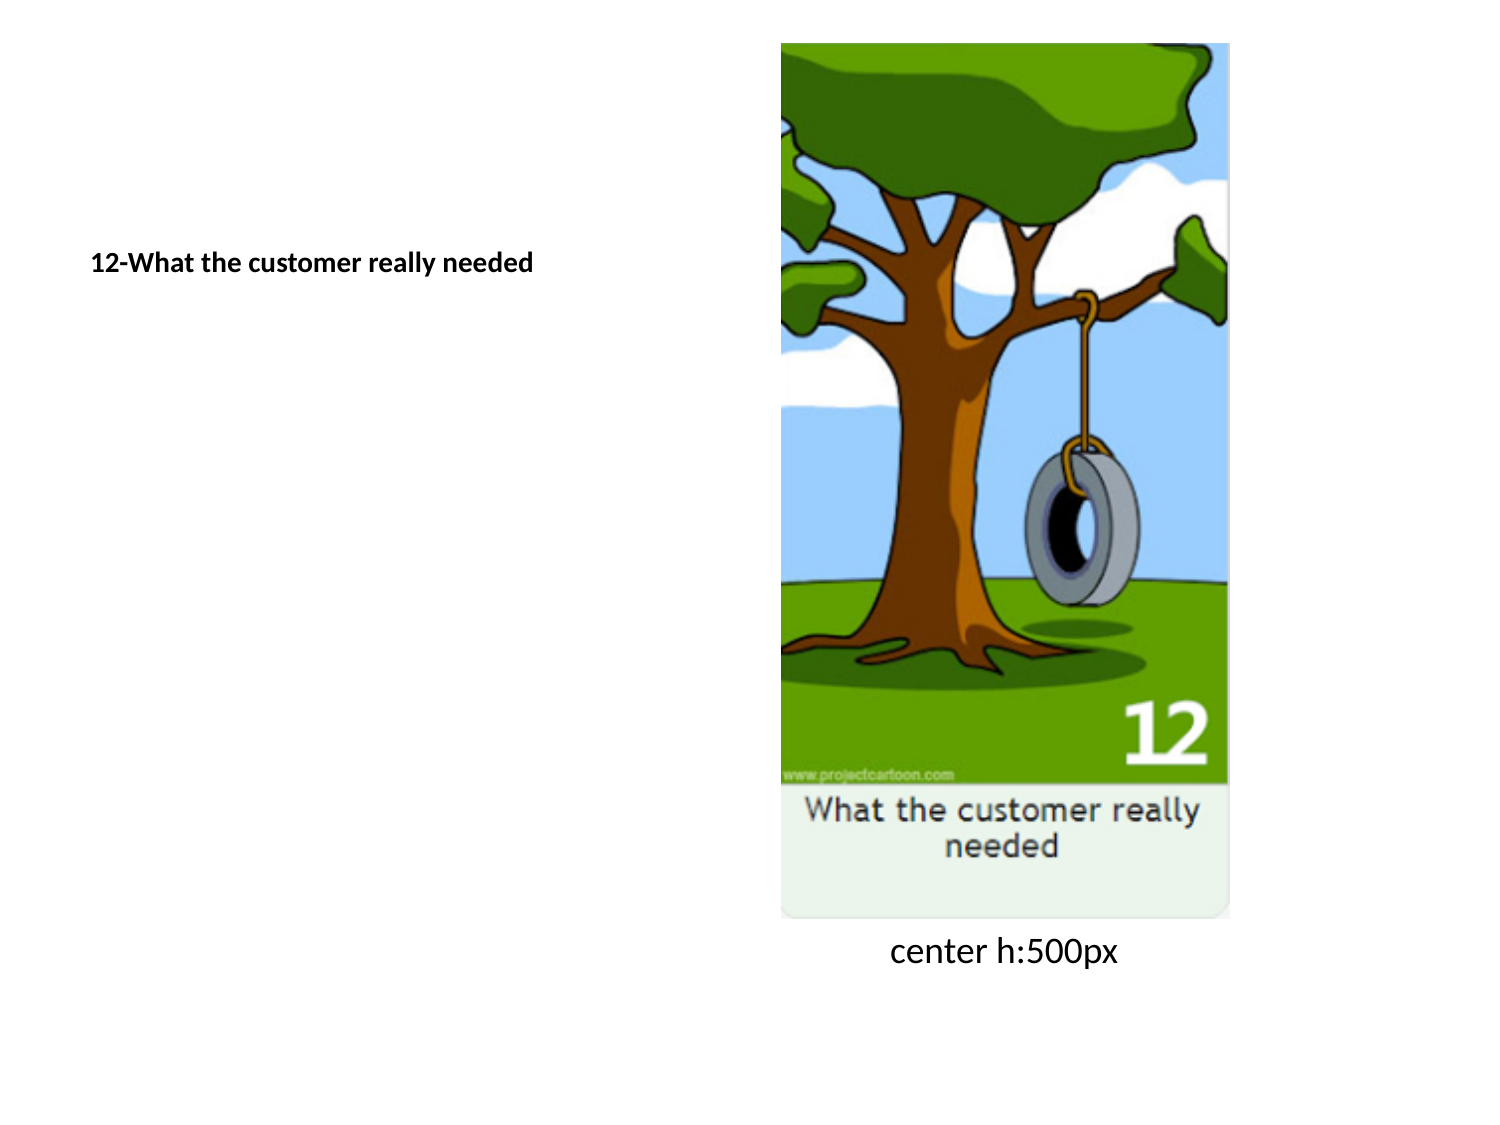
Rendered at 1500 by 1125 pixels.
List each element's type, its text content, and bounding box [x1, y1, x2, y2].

text_box center h:500px [585, 918, 1423, 1003]
picture [780, 43, 1230, 919]
list 12-What the customer really needed [75, 235, 569, 1005]
